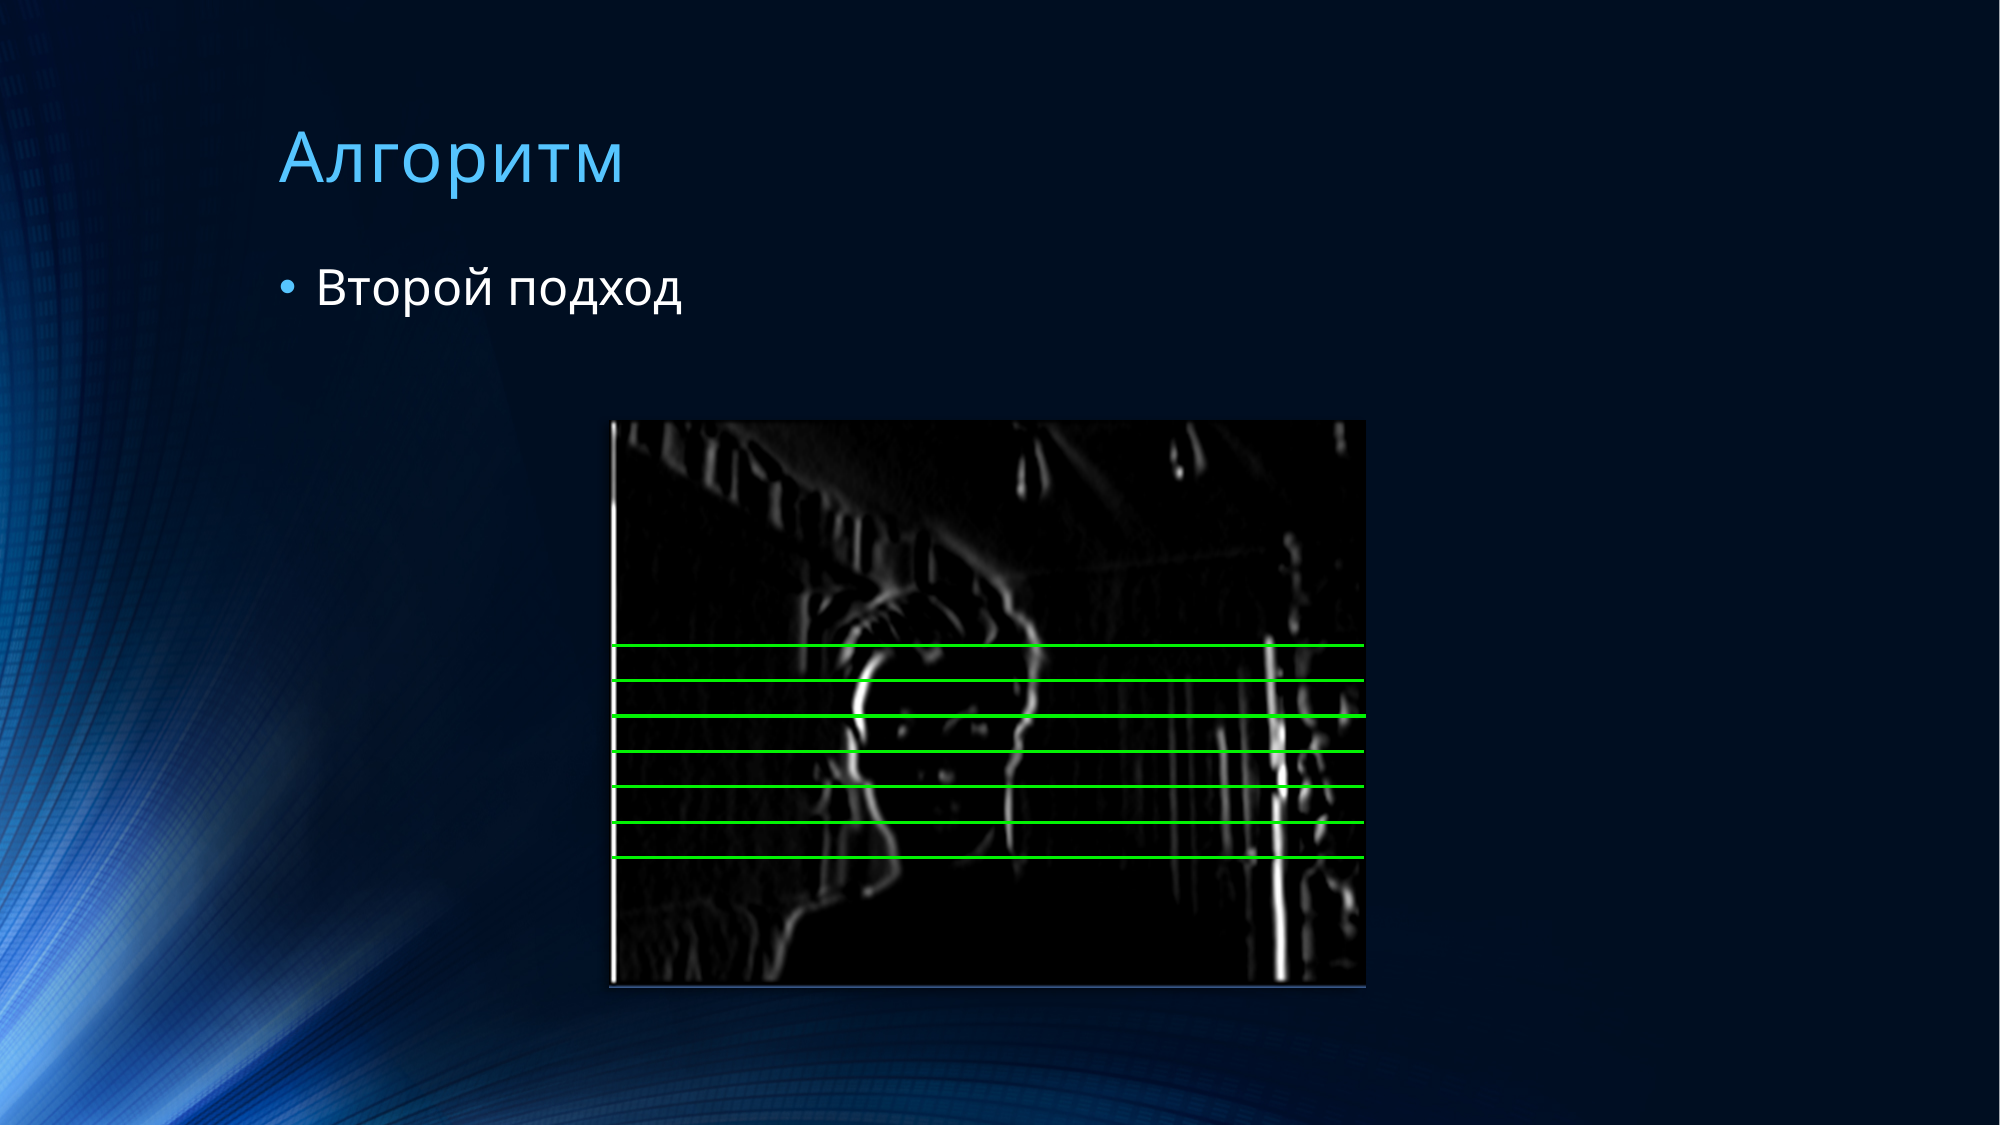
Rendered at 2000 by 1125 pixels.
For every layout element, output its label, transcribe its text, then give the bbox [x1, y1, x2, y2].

picture [0, 0, 2000, 1125]
title Алгоритм [264, 113, 1177, 205]
text_box Второй подход [263, 254, 1763, 516]
